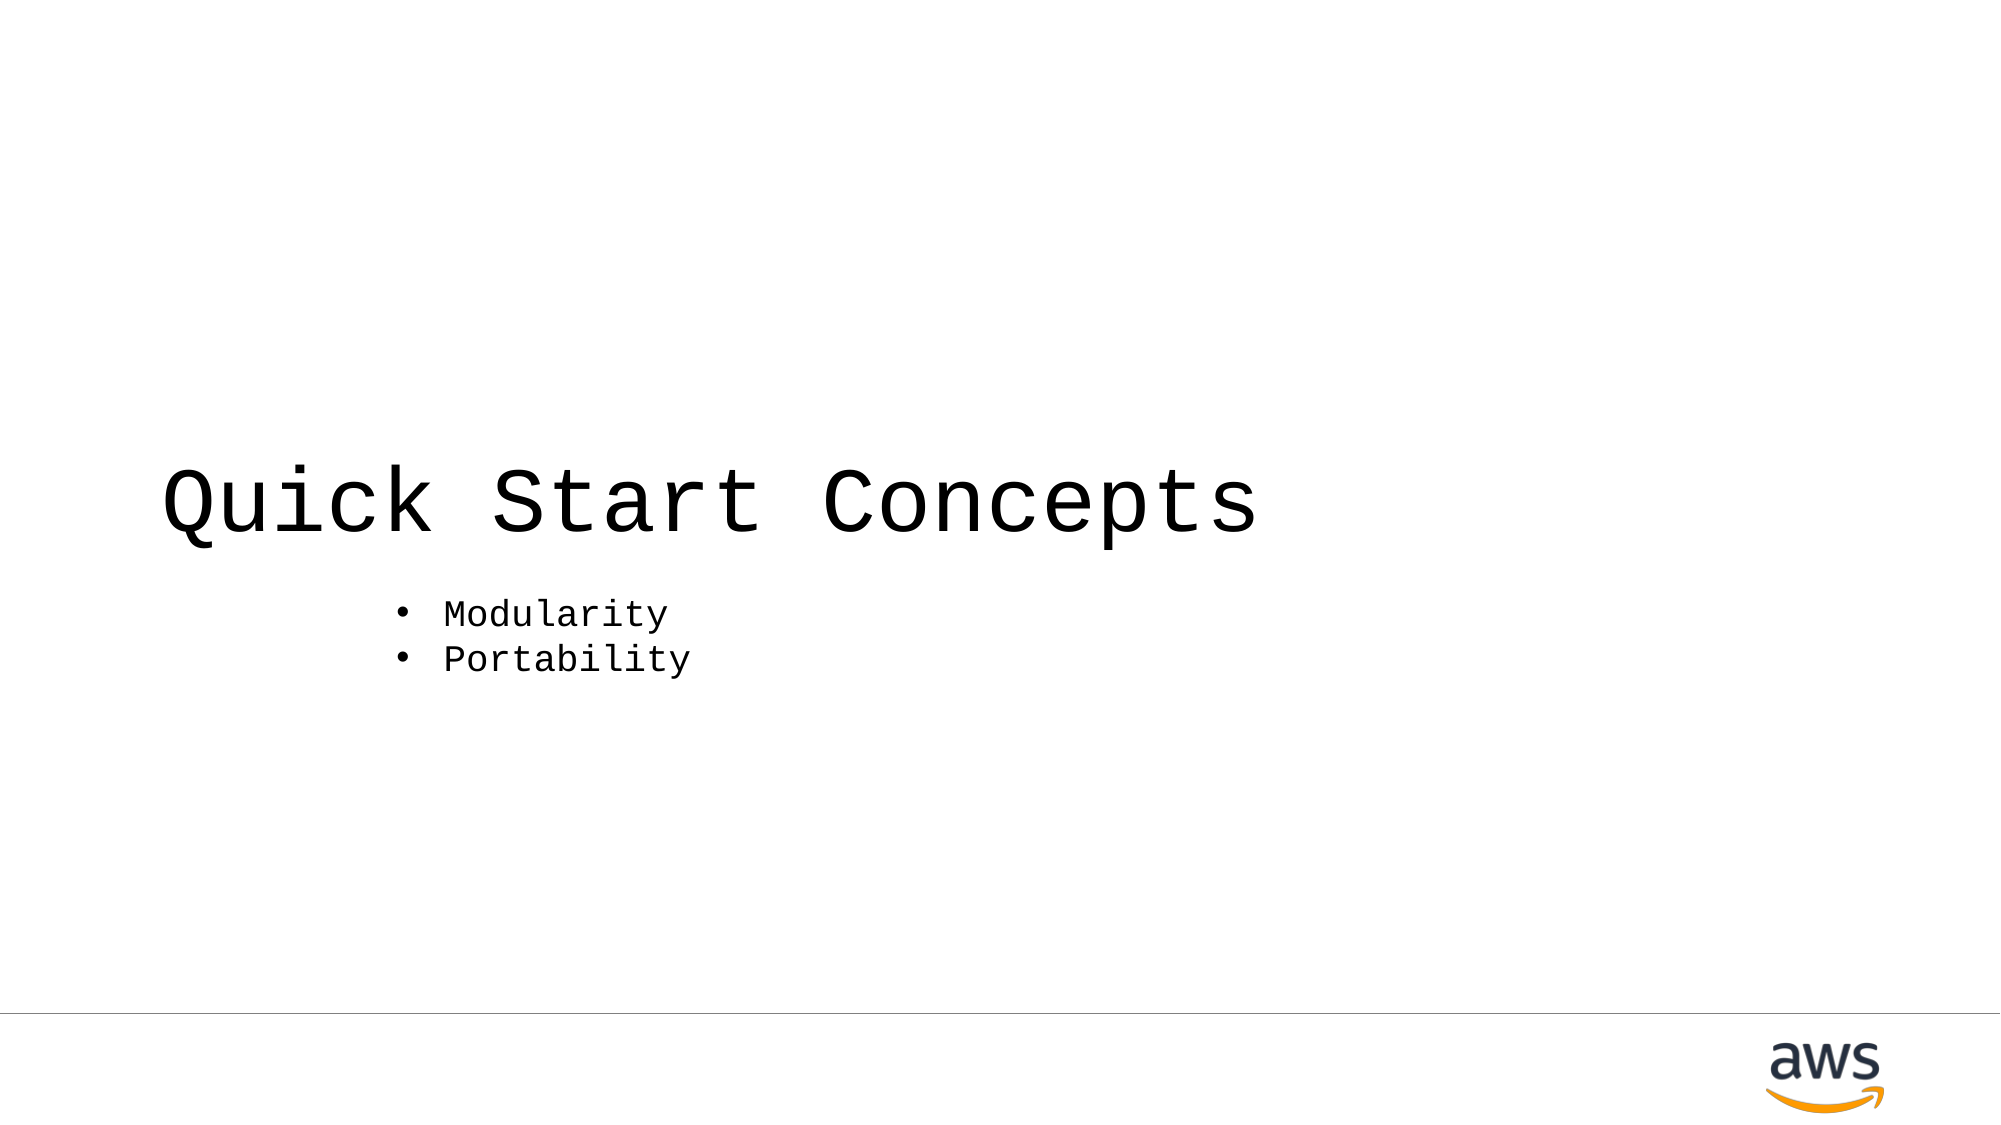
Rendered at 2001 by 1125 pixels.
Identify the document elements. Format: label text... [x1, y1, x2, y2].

title Quick Start Concepts [146, 422, 1872, 582]
picture [1765, 1042, 1885, 1114]
text_box Modularity Portability [231, 581, 1232, 687]
